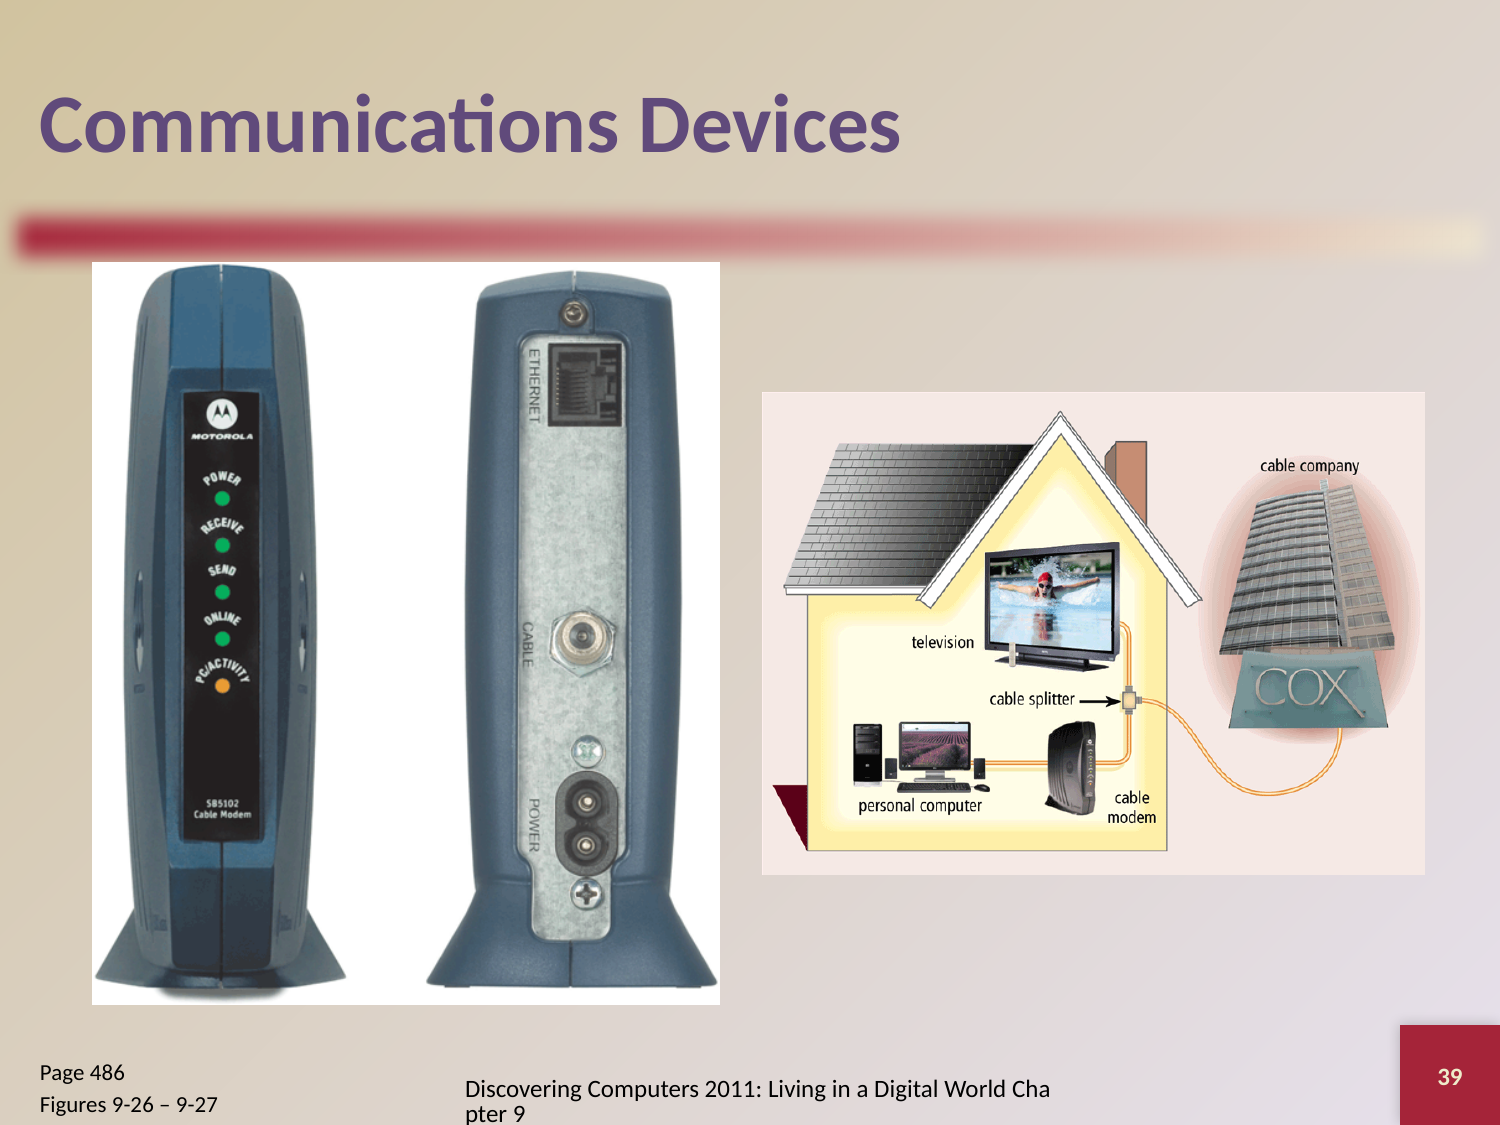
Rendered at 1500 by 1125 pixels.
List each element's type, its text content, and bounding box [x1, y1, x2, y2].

slide_number 39 [1400, 1025, 1500, 1125]
list Page 486 Figures 9-26 – 9-27 [24, 1050, 300, 1125]
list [92, 262, 721, 1006]
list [762, 392, 1426, 875]
title Communications Devices [24, 24, 1475, 213]
footer Discovering Computers 2011: Living in a Digital World Chapter 9 [450, 1050, 1075, 1125]
